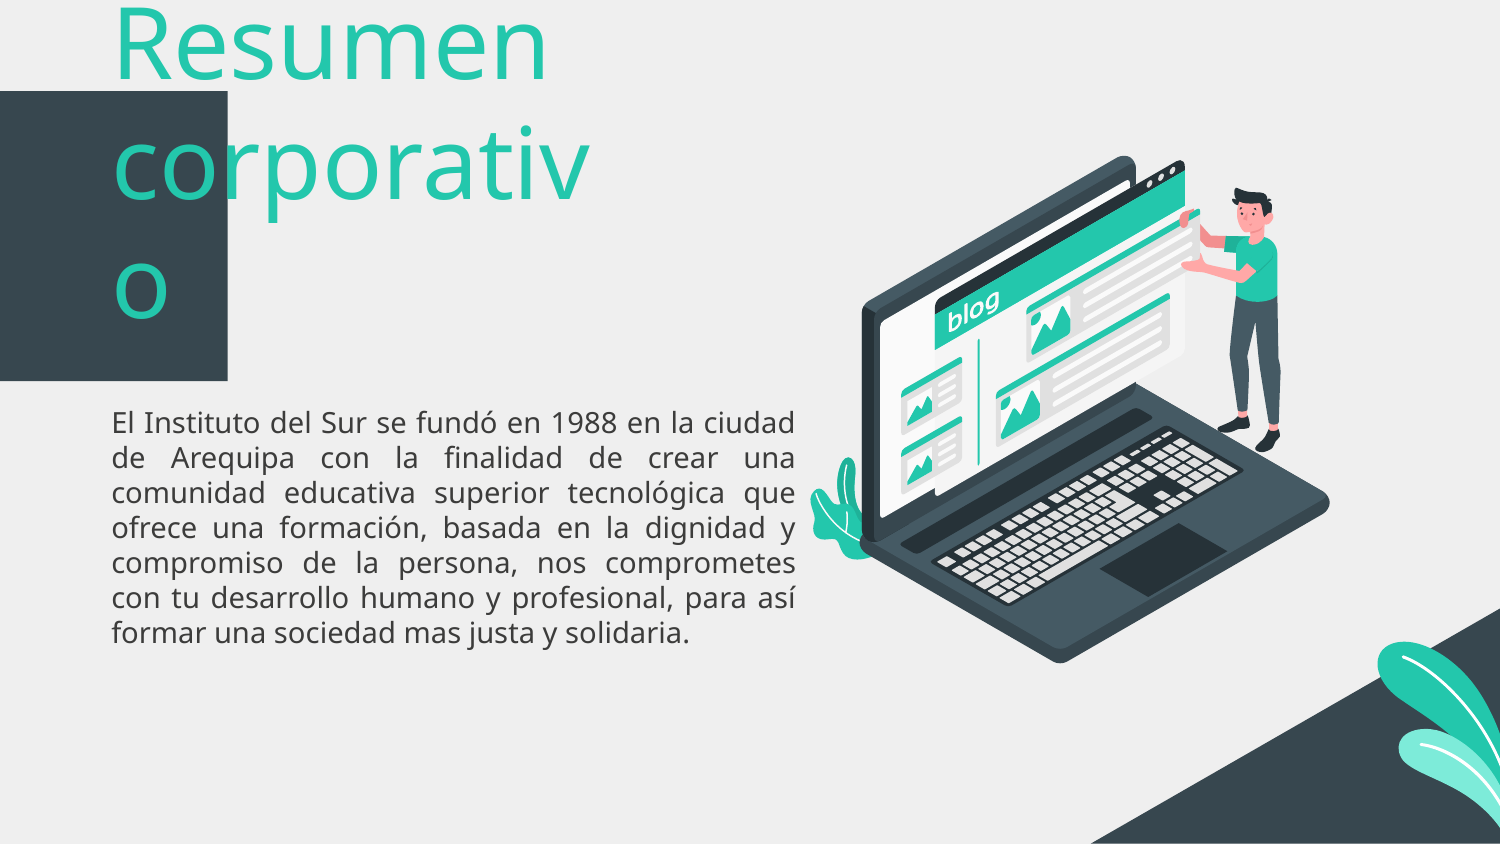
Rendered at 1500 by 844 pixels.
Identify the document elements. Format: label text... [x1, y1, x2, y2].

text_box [1392, 728, 1500, 841]
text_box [804, 155, 1331, 664]
text_box [1377, 641, 1498, 727]
subtitle El Instituto del Sur se fundó en 1988 en la ciudad de Arequipa con la finalidad de crear una comunidad educativa superior tecnológica que ofrece una formación, basada en la dignidad y compromiso de la persona, nos comprometes con tu desarrollo humano y profesional, para así formar una sociedad mas justa y solidaria. [96, 389, 799, 656]
title Resumen corporativo [96, 206, 656, 354]
text_box [1401, 655, 1483, 727]
